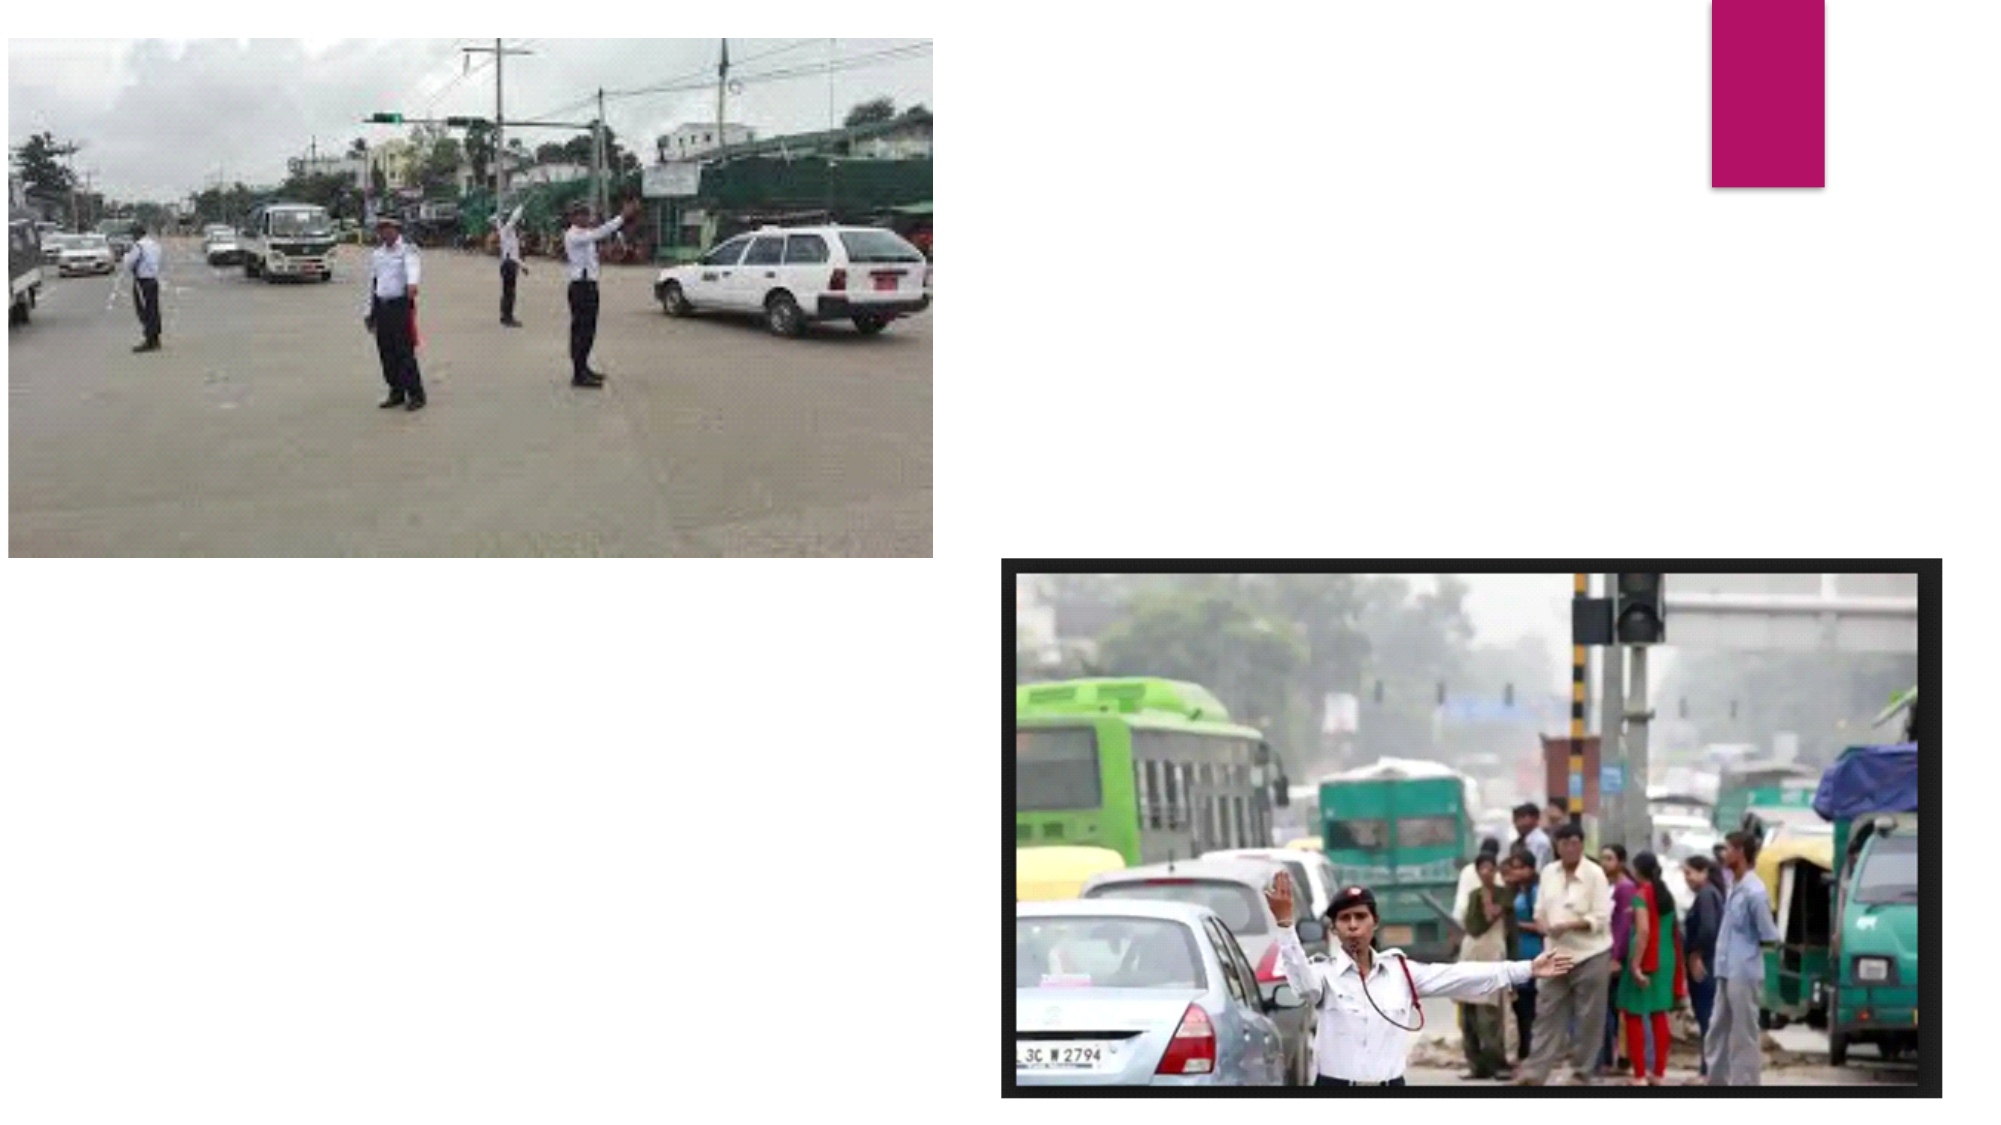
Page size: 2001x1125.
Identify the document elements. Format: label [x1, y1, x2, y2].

picture [999, 557, 1945, 1100]
picture [8, 37, 934, 558]
